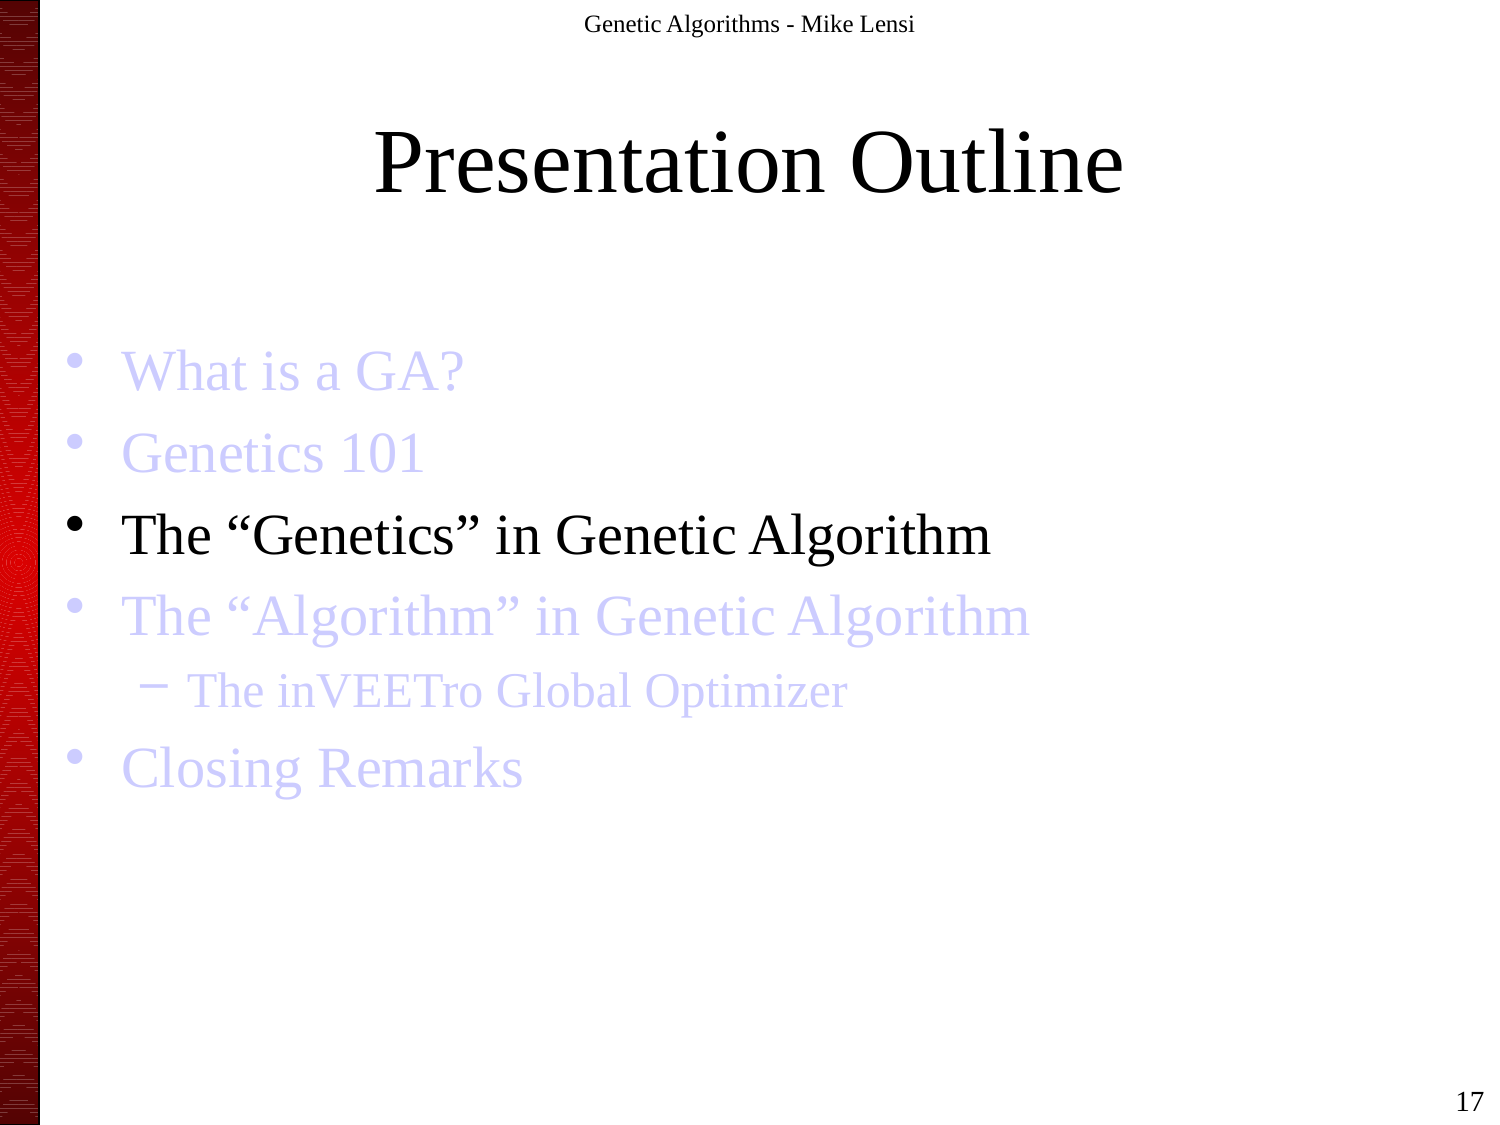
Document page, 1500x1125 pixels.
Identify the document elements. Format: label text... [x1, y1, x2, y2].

footer Genetic Algorithms - Mike Lensi [512, 0, 988, 50]
title Presentation Outline [50, 99, 1450, 213]
list What is a GA? Genetics 101 The “Genetics” in Genetic Algorithm The “Algorithm” in Genetic Algorithm The inVEETro Global Optimizer Closing Remarks [49, 324, 1451, 1063]
slide_number 17 [1187, 1074, 1500, 1125]
